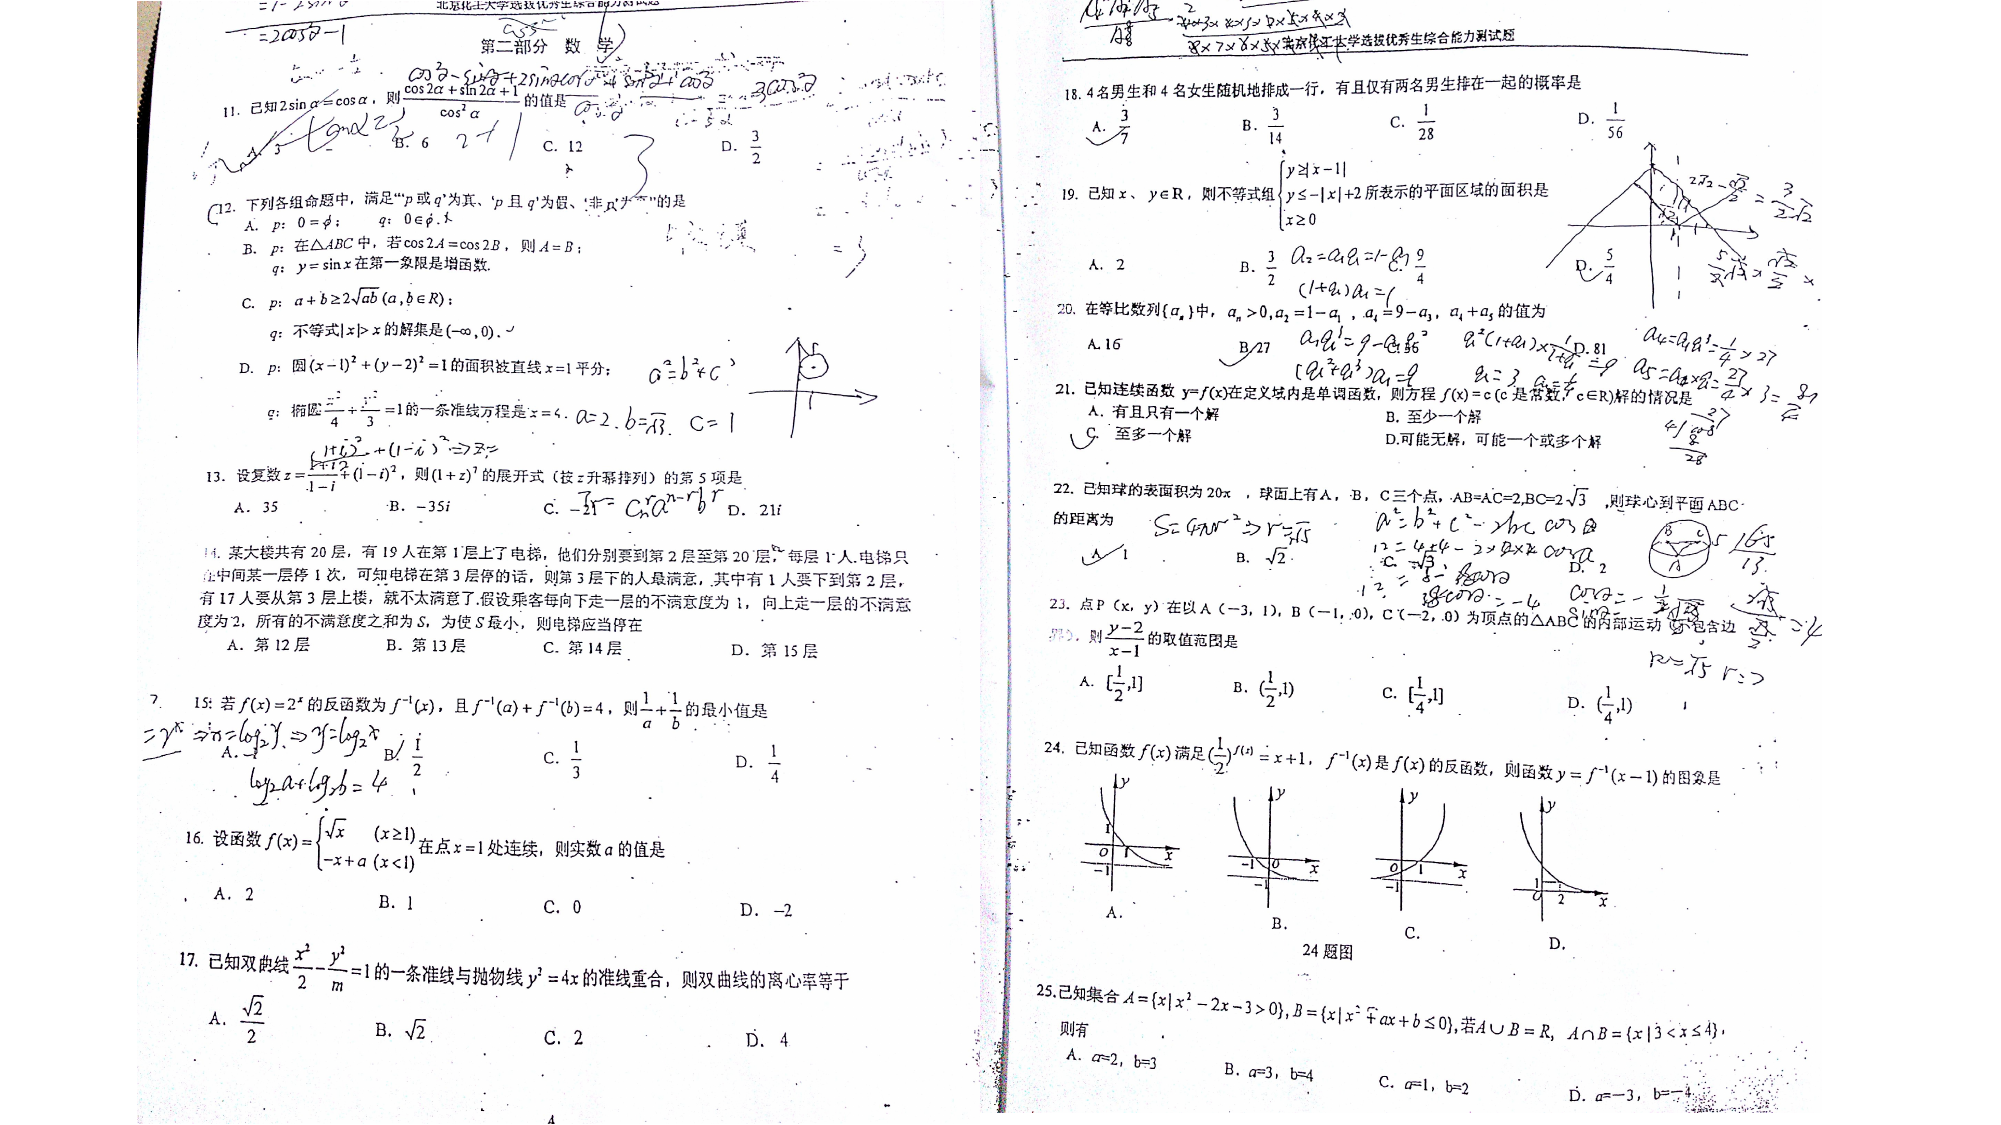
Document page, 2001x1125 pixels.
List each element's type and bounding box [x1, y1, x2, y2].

list [137, 1, 980, 1124]
picture [979, 0, 1822, 1113]
